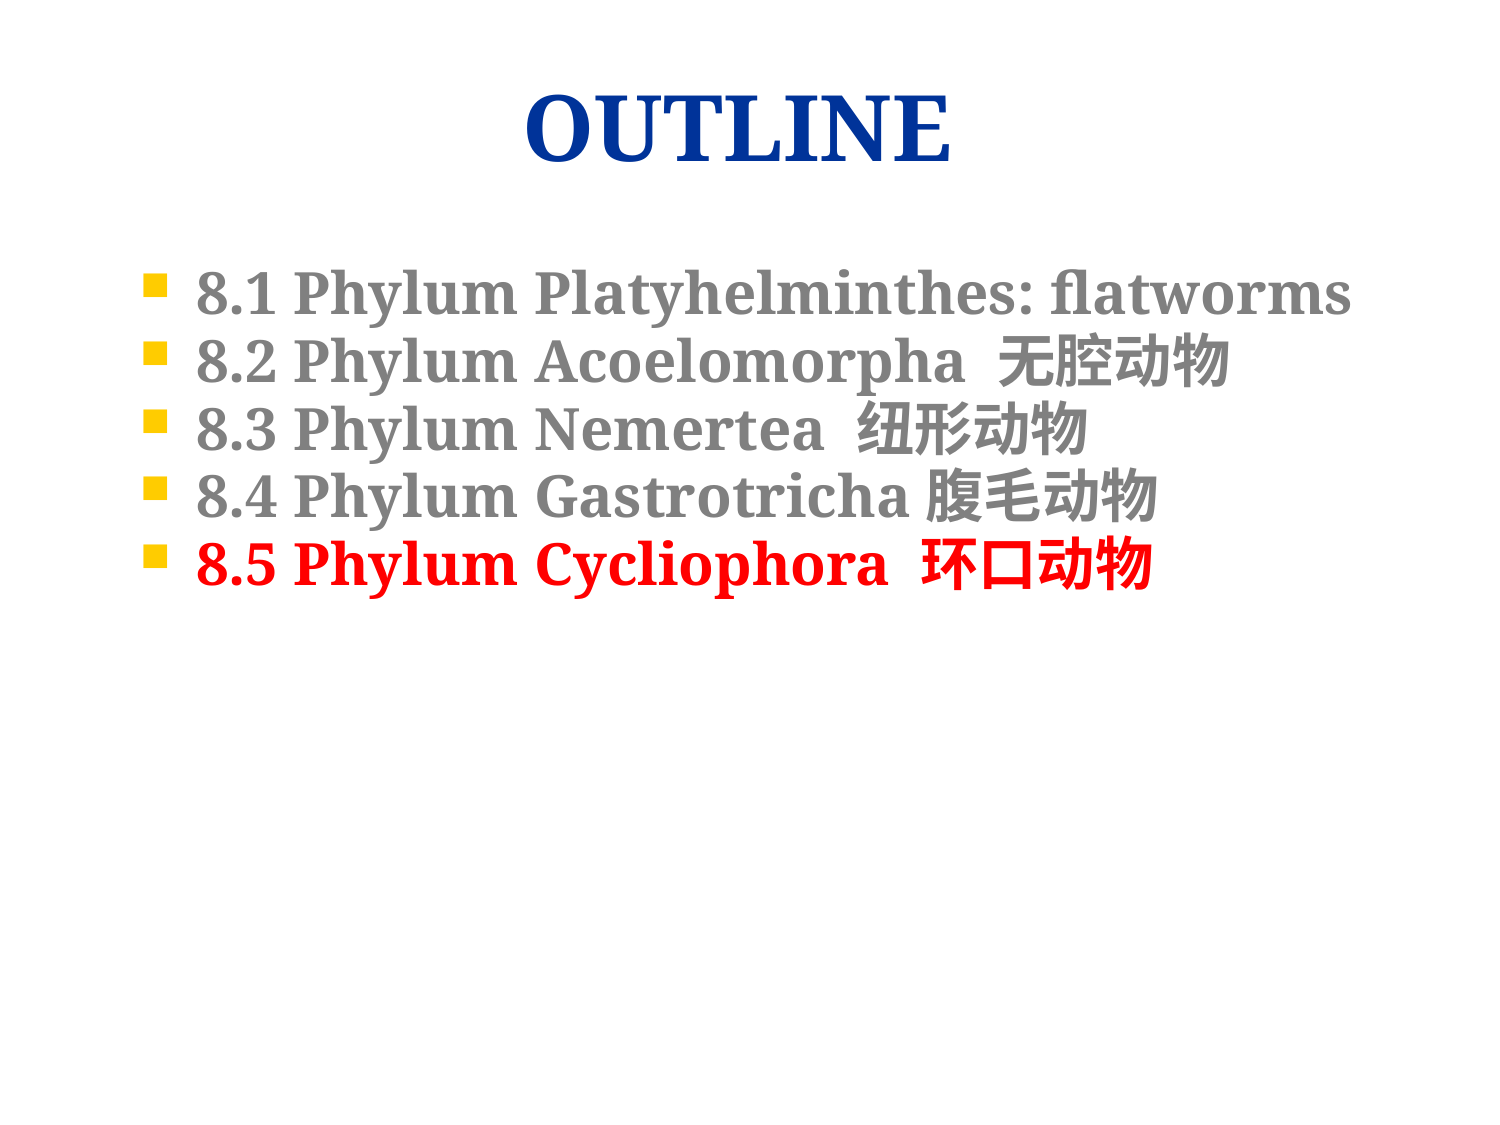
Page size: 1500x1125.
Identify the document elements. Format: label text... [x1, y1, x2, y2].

list 8.1 Phylum Platyhelminthes: flatworms 8.2 Phylum Acoelomorpha 无腔动物 8.3 Phylum Nemertea 纽形动物 8.4 Phylum Gastrotricha腹毛动物 8.5 Phylum Cycliophora 环口动物 [125, 262, 1450, 788]
title OUTLINE [50, 62, 1425, 188]
